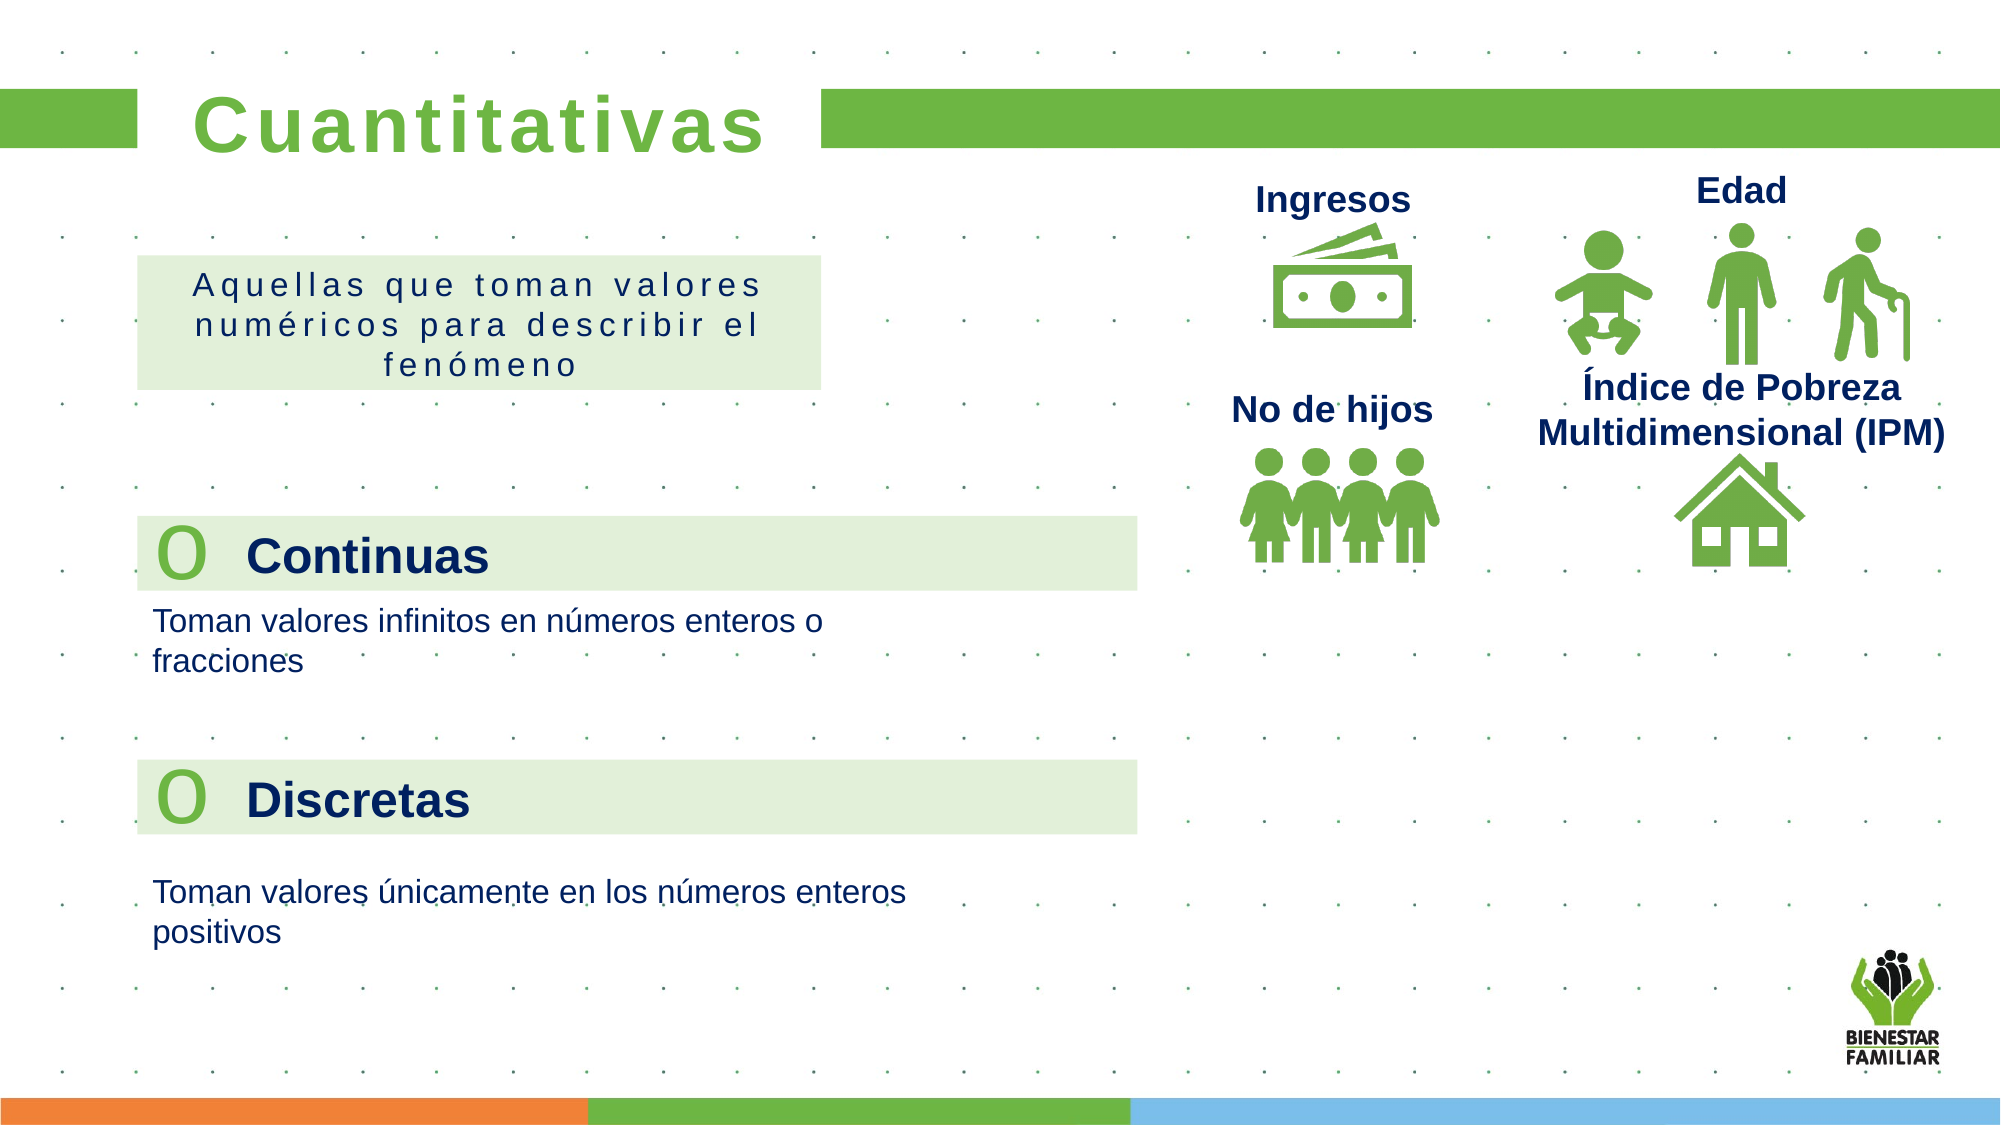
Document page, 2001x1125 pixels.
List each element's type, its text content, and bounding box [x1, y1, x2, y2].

text_box Toman valores únicamente en los números enteros positivos [137, 862, 1000, 957]
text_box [1528, 158, 1942, 355]
text_box Discretas [137, 759, 1138, 835]
text_box [136, 59, 822, 173]
text_box Cuantitativas [137, 66, 822, 176]
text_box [1219, 167, 1448, 354]
text_box Continuas [137, 515, 1138, 591]
text_box [822, 88, 2000, 149]
picture [0, 0, 2001, 1125]
text_box Toman valores infinitos en números enteros o fracciones [137, 591, 1000, 687]
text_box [1503, 355, 1981, 585]
text_box [0, 88, 136, 149]
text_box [1192, 377, 1473, 582]
text_box Aquellas que toman valores numéricos para describir el fenómeno [137, 255, 822, 390]
